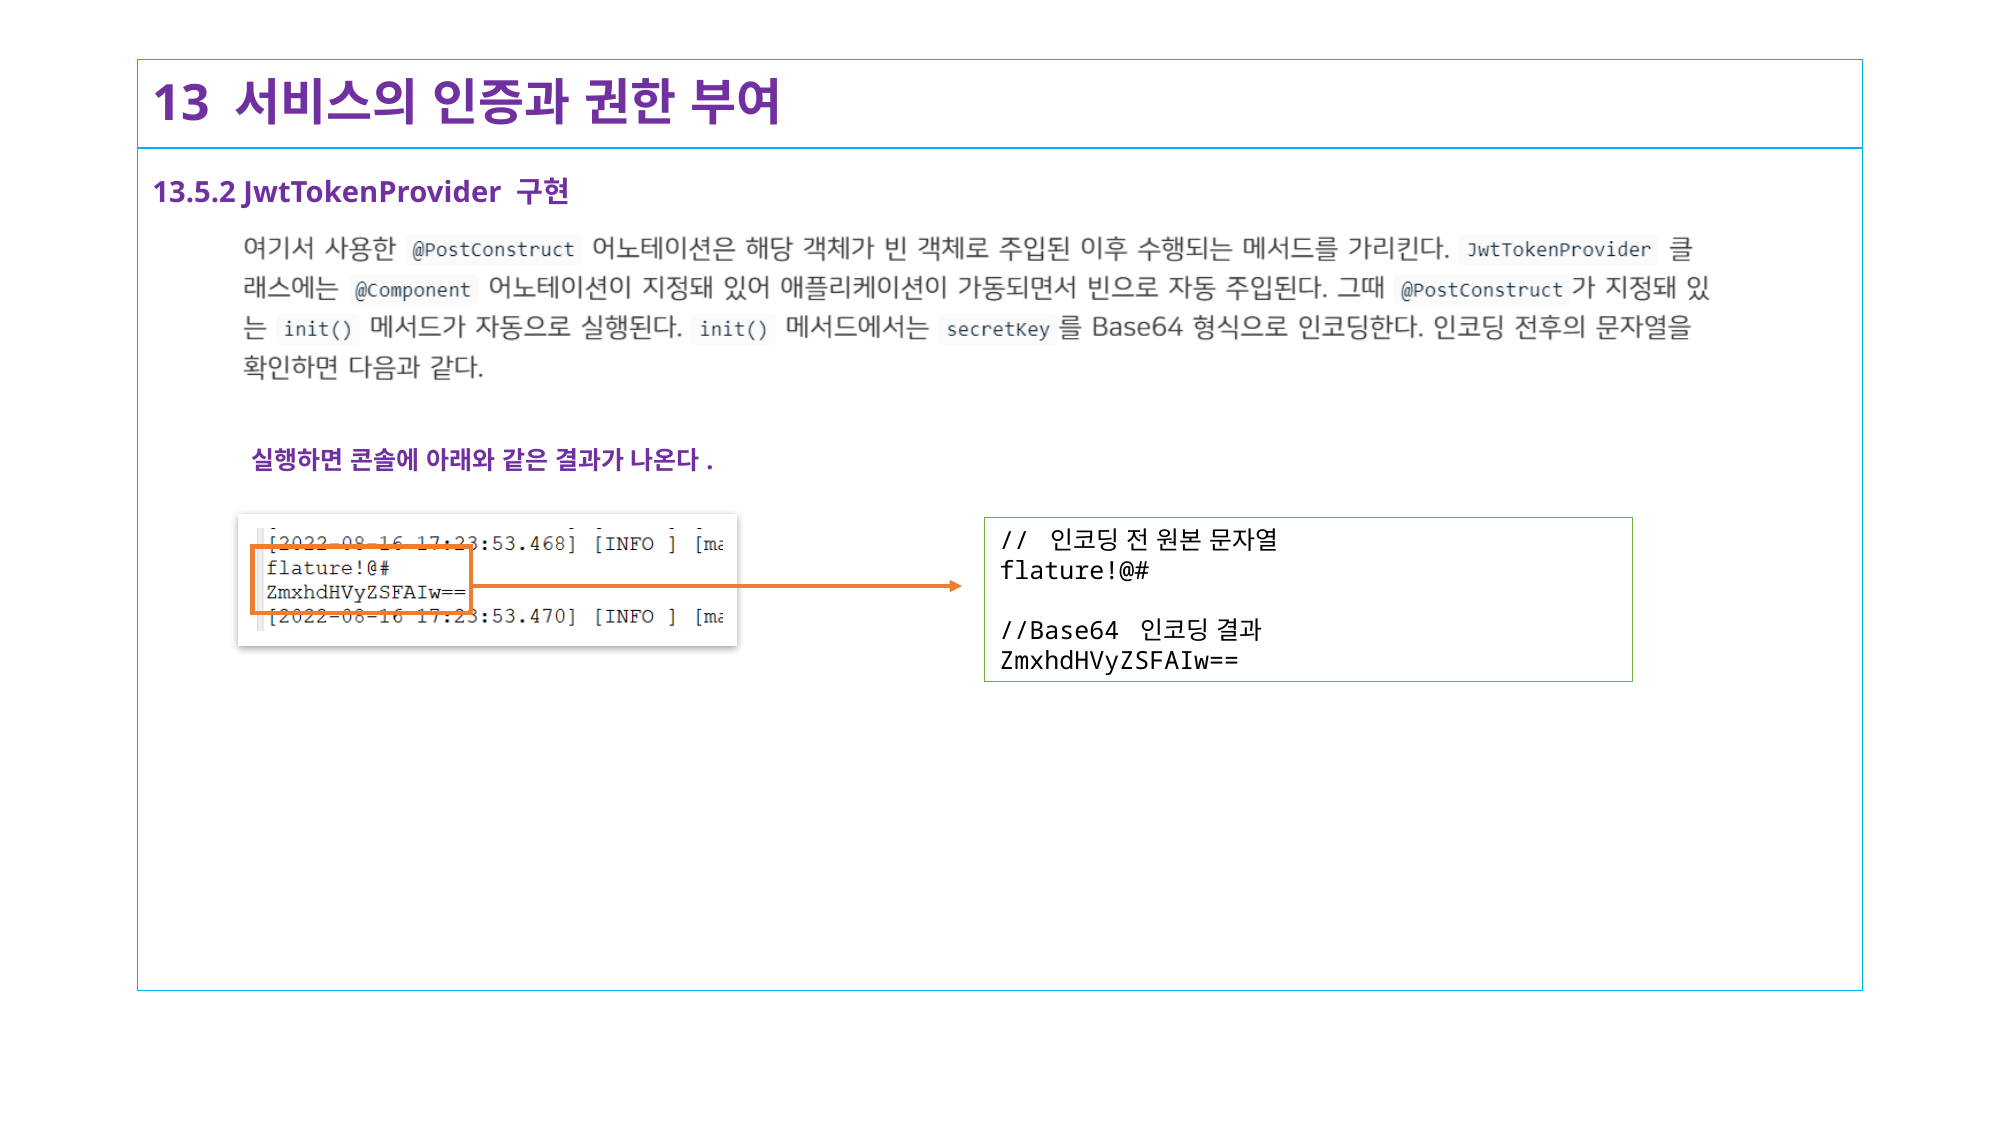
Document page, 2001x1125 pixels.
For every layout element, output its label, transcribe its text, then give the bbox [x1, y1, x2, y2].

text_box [252, 528, 962, 632]
text_box // 인코딩 전 원본 문자열 flature!@# //Base64 인코딩 결과 ZmxhdHVyZSFAIw== [984, 517, 1633, 682]
title 13 서비스의 인증과 권한 부여 [137, 59, 1863, 148]
picture [220, 210, 1726, 404]
list 13.5.2 JwtTokenProvider 구현 [137, 148, 1863, 991]
text_box 실행하면 콘솔에 아래와 같은 결과가 나온다. [236, 437, 1350, 483]
